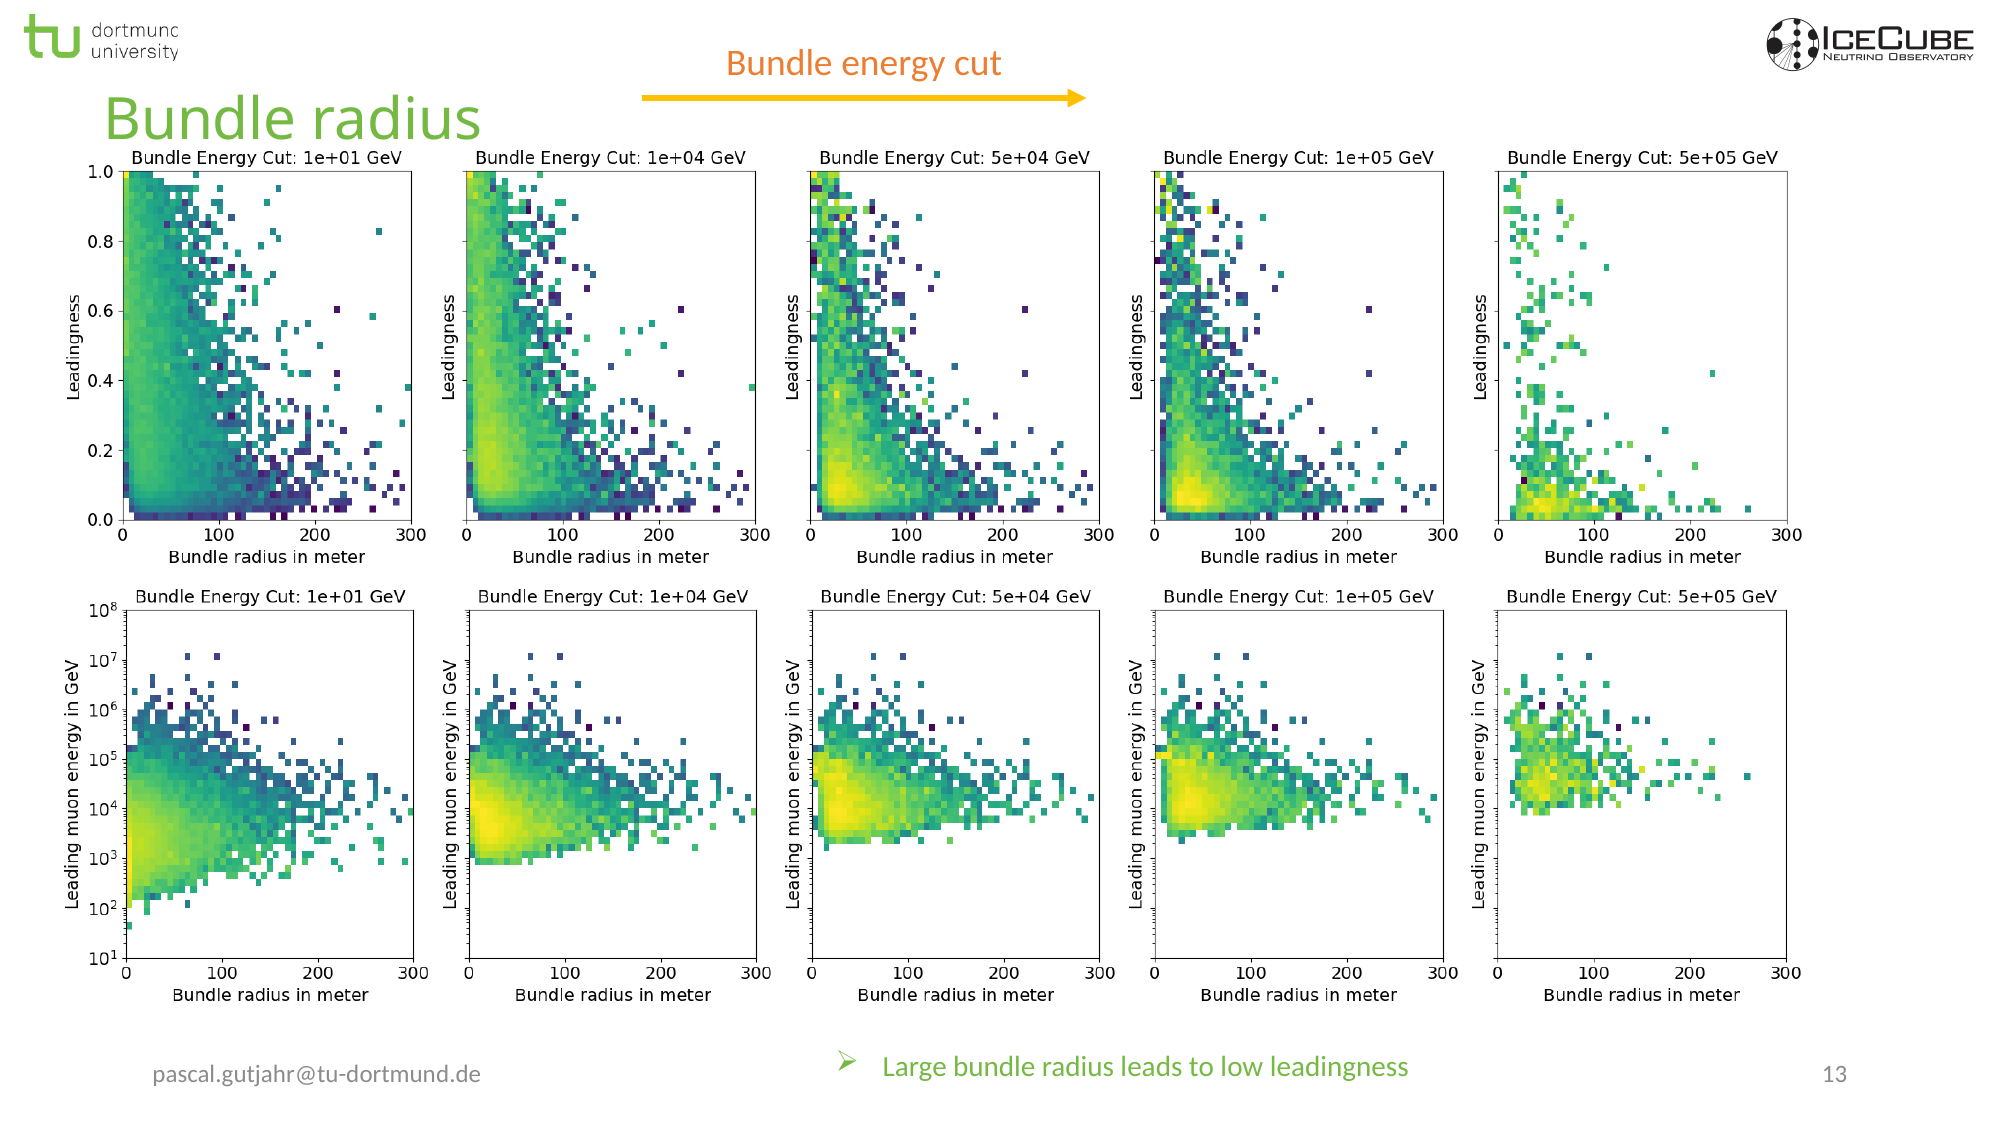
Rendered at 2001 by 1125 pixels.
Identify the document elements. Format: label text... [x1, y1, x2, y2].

text_box Large bundle radius leads to low leadingness [821, 1039, 1745, 1090]
slide_number 13 [1412, 1042, 1863, 1103]
picture [56, 141, 1810, 575]
slide_number pascal.gutjahr@tu-dortmund.de [137, 1042, 588, 1103]
title Bundle radius [88, 59, 1977, 182]
picture [56, 580, 1810, 1013]
text_box Bundle energy cut [711, 30, 1018, 91]
